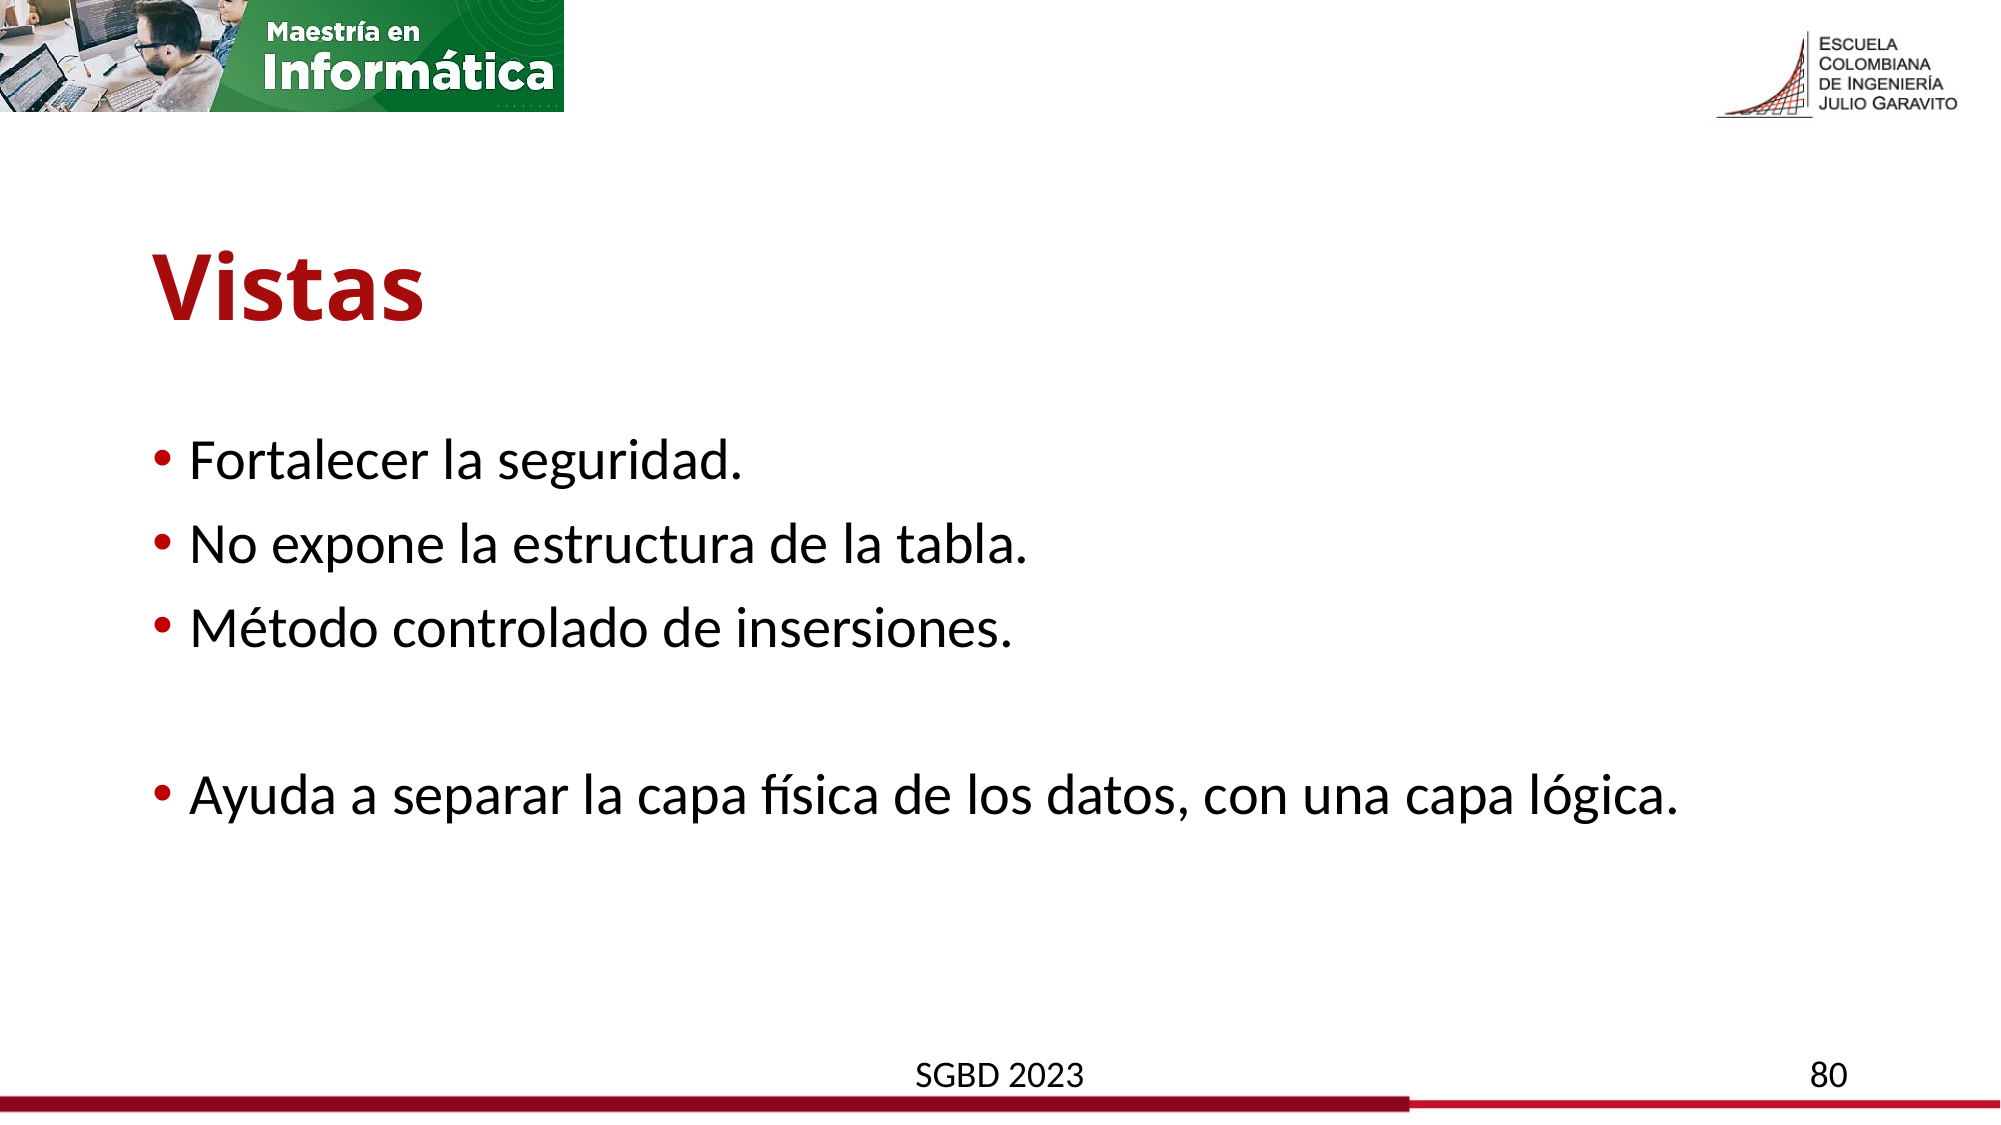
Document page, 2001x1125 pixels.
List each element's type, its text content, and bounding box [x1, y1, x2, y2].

footer SGBD 2023 [662, 1042, 1338, 1103]
picture [0, 0, 2001, 1125]
slide_number 80 [1412, 1042, 1863, 1103]
title Vistas [137, 182, 1863, 400]
list Fortalecer la seguridad. No expone la estructura de la tabla. Método controlado de insersiones. Ayuda a separar la capa física de los datos, con una capa lógica. [137, 421, 1863, 1050]
